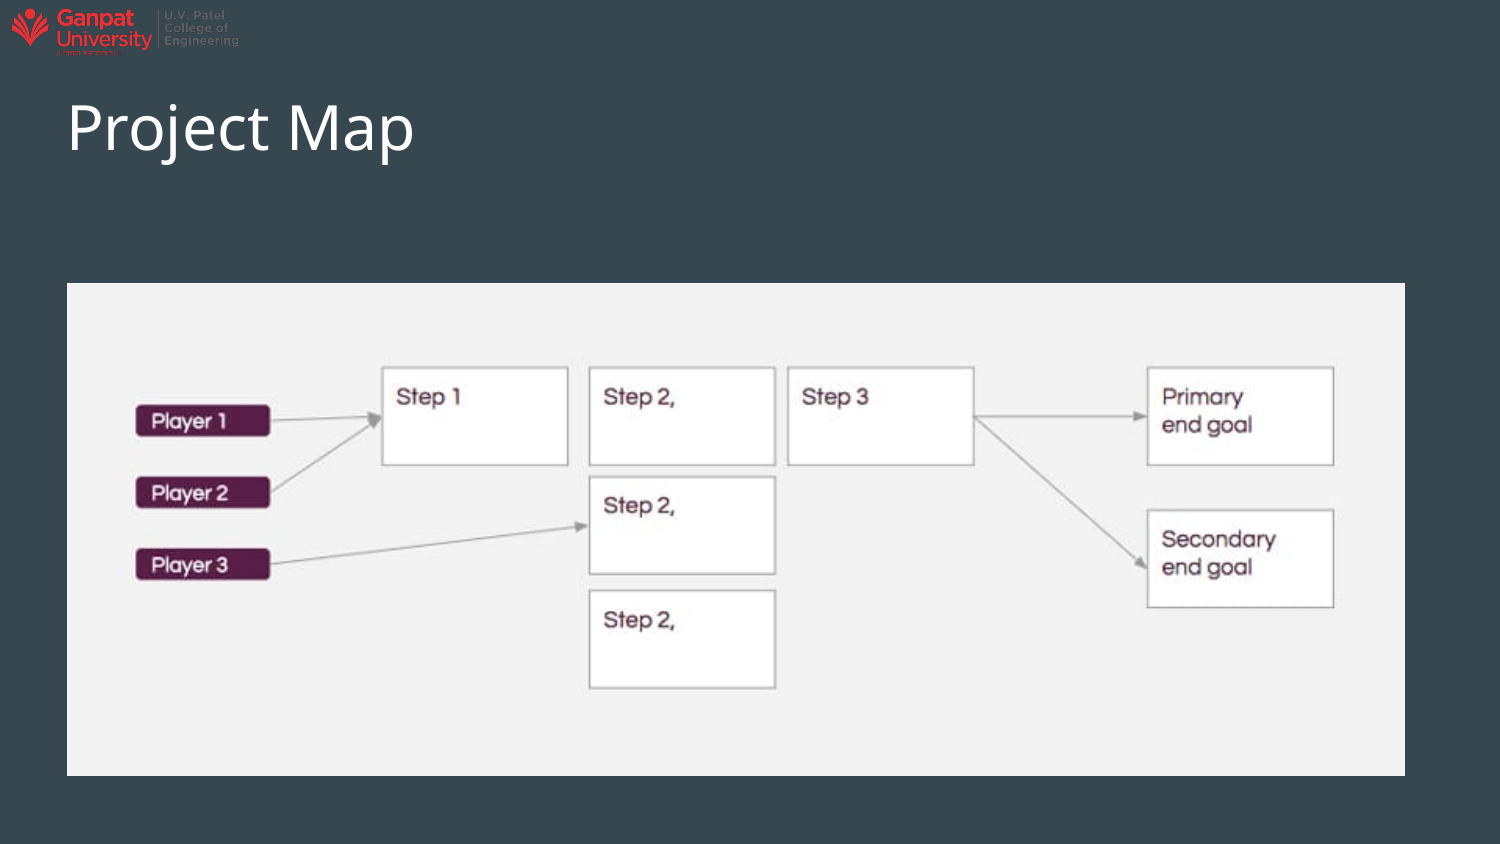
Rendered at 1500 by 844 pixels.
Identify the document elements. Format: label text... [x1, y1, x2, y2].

picture [66, 283, 1405, 776]
picture [0, 0, 254, 65]
title Project Map [51, 72, 1449, 167]
